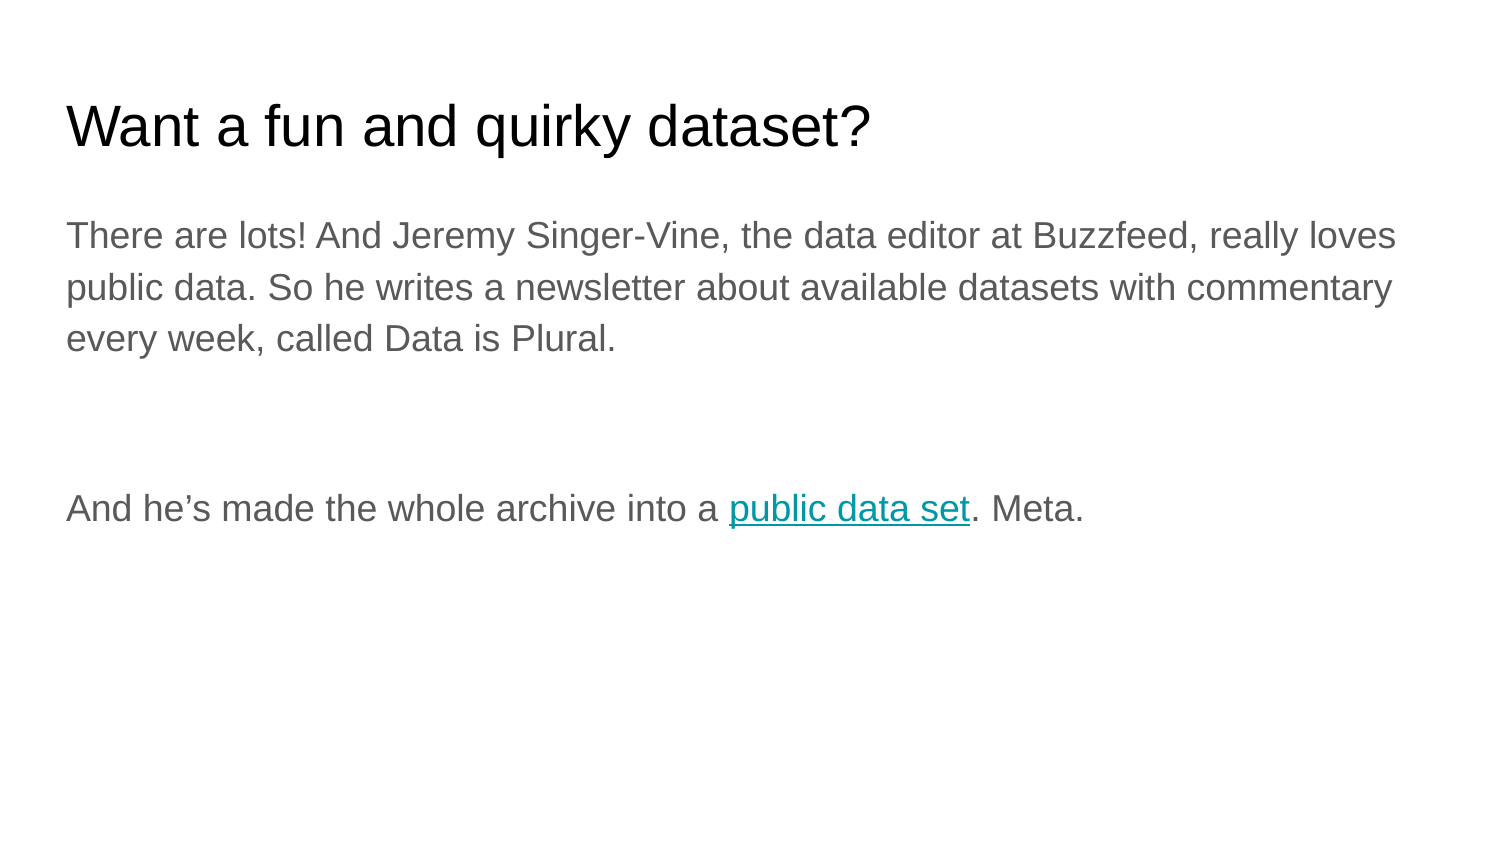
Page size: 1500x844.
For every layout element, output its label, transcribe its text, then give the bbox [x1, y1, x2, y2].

title Want a fun and quirky dataset? [51, 72, 1449, 167]
list There are lots! And Jeremy Singer-Vine, the data editor at Buzzfeed, really loves public data. So he writes a newsletter about available datasets with commentary every week, called Data is Plural. And he’s made the whole archive into a public data set. Meta. [51, 189, 1449, 750]
